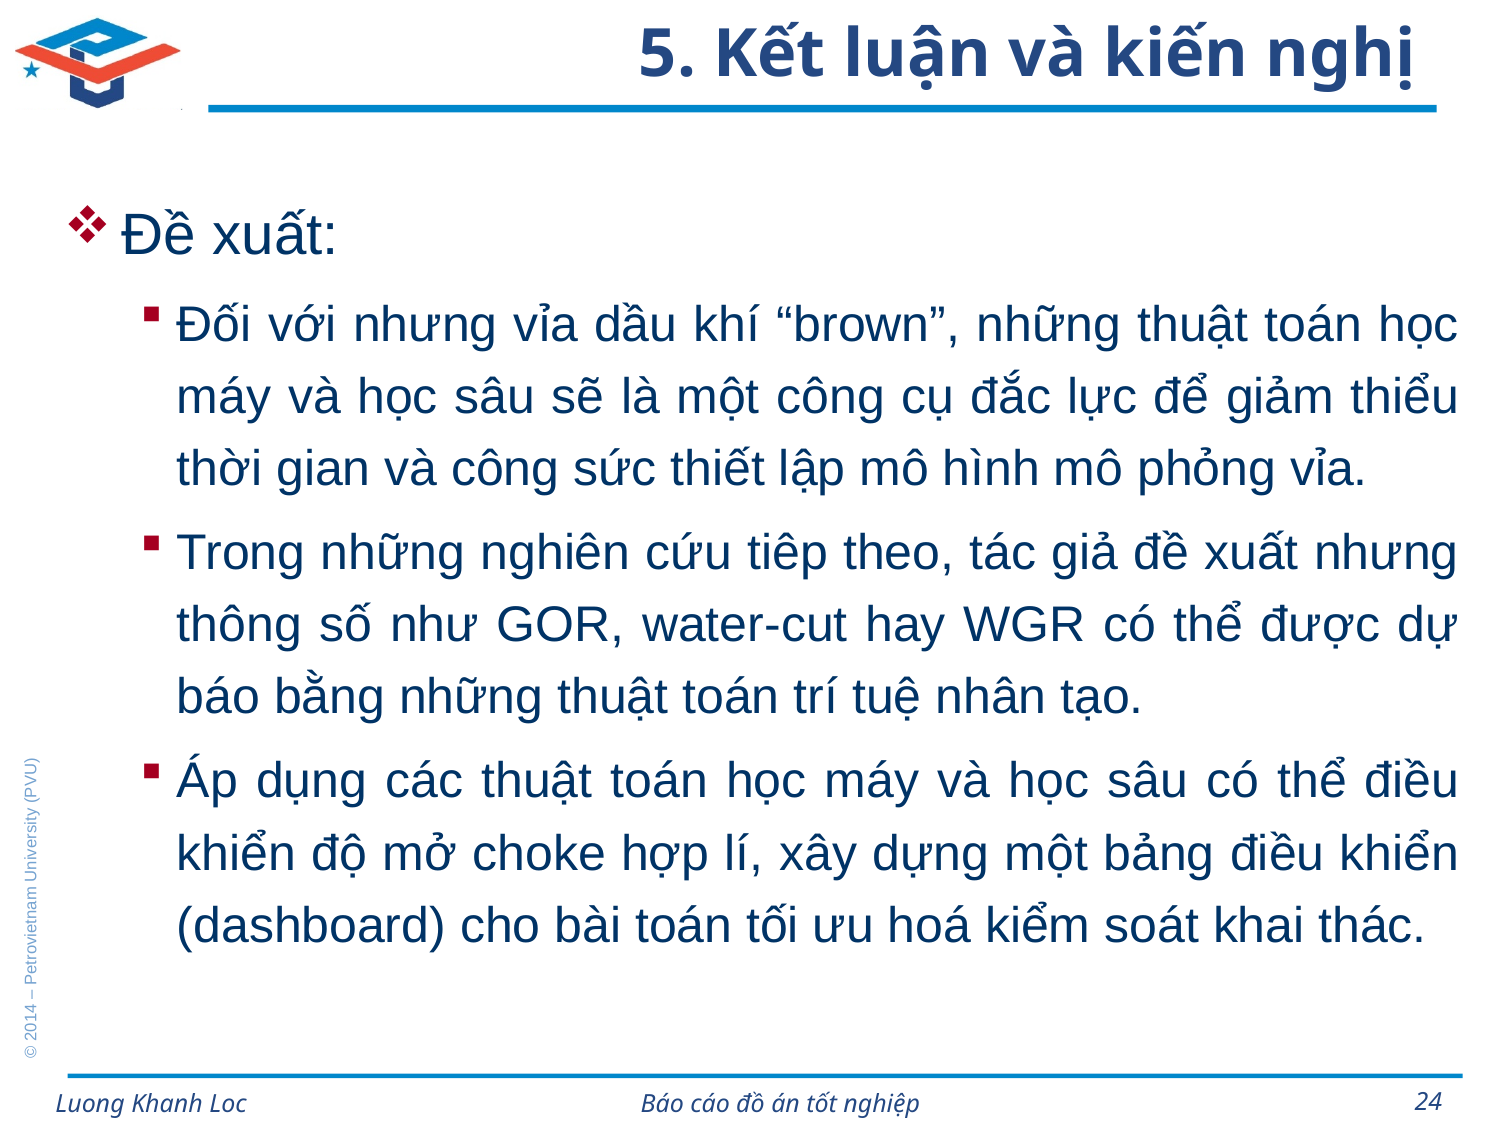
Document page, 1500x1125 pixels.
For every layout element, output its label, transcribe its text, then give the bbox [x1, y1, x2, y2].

list Đề xuất: Đối với nhưng vỉa dầu khí “brown”, những thuật toán học máy và học sâu sẽ là một công cụ đắc lực để giảm thiểu thời gian và công sức thiết lập mô hình mô phỏng vỉa. Trong những nghiên cứu tiêp theo, tác giả đề xuất nhưng thông số như GOR, water-cut hay WGR có thể được dự báo bằng những thuật toán trí tuệ nhân tạo. Áp dụng các thuật toán học máy và học sâu có thể điều khiển độ mở choke hợp lí, xây dựng một bảng điều khiển (dashboard) cho bài toán tối ưu hoá kiểm soát khai thác. [64, 174, 1461, 1063]
slide_number 24 [1337, 1079, 1457, 1125]
picture [15, 15, 183, 110]
title 5. Kết luận và kiến nghị [212, 0, 1432, 107]
